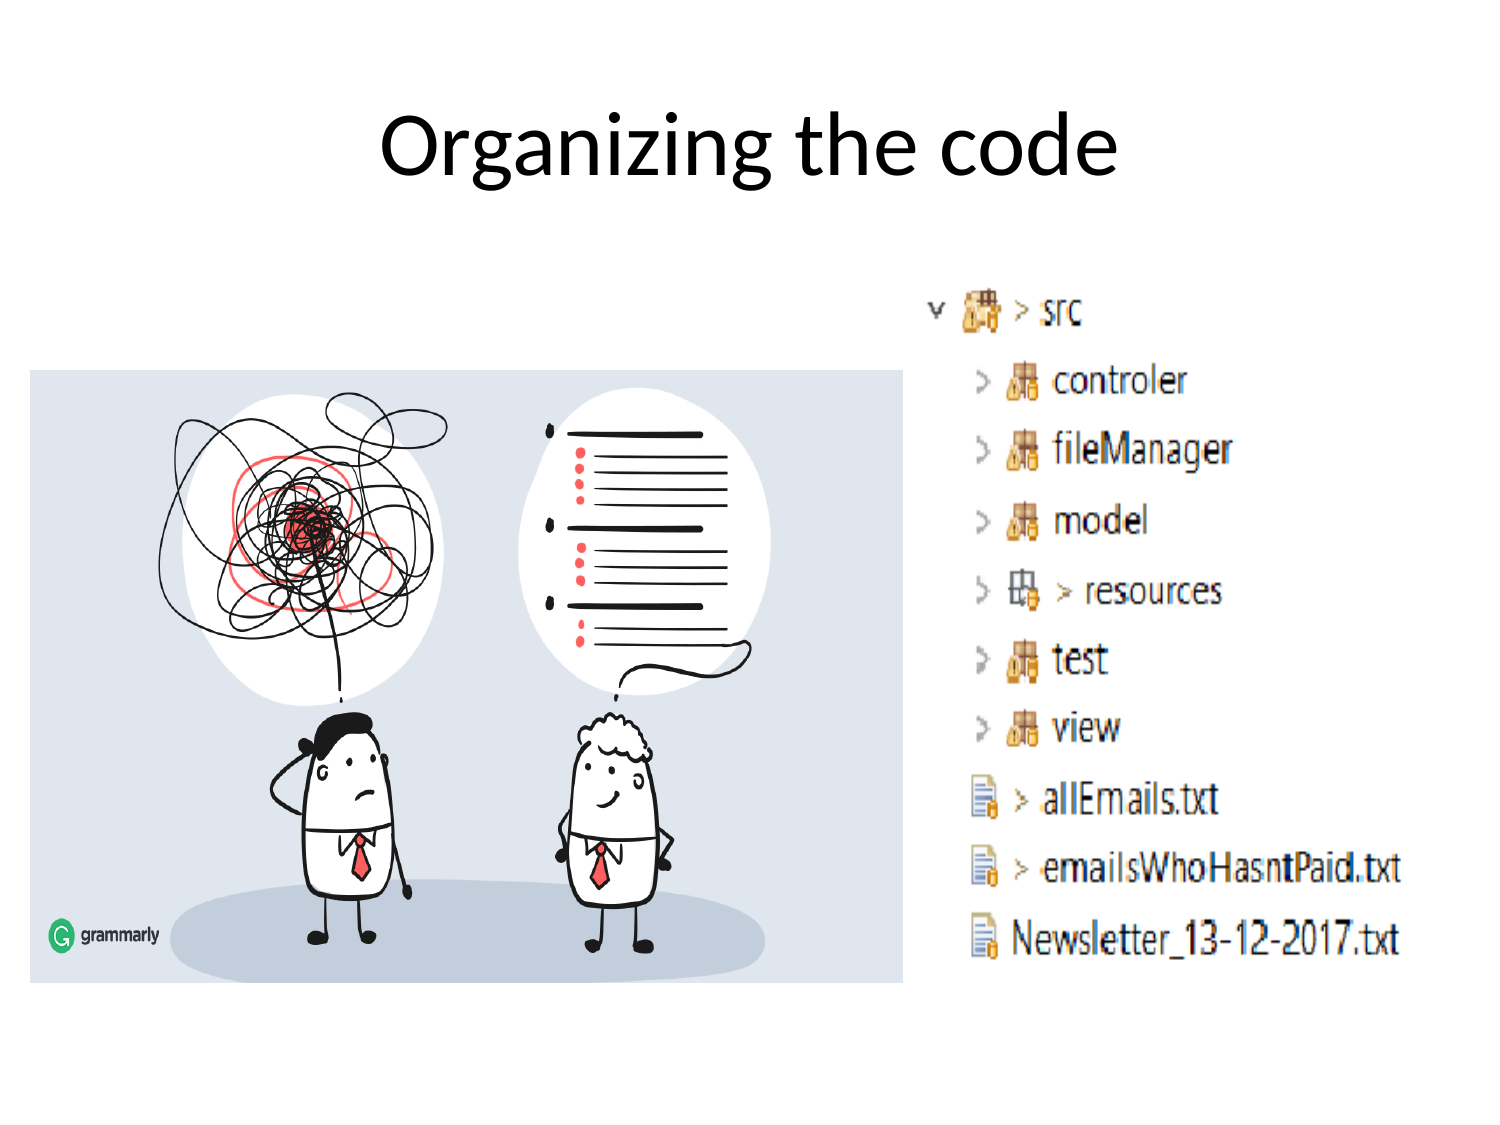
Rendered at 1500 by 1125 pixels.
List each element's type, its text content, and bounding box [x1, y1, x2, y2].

title Organizing the code [75, 45, 1425, 233]
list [921, 276, 1450, 1044]
picture [30, 369, 903, 983]
